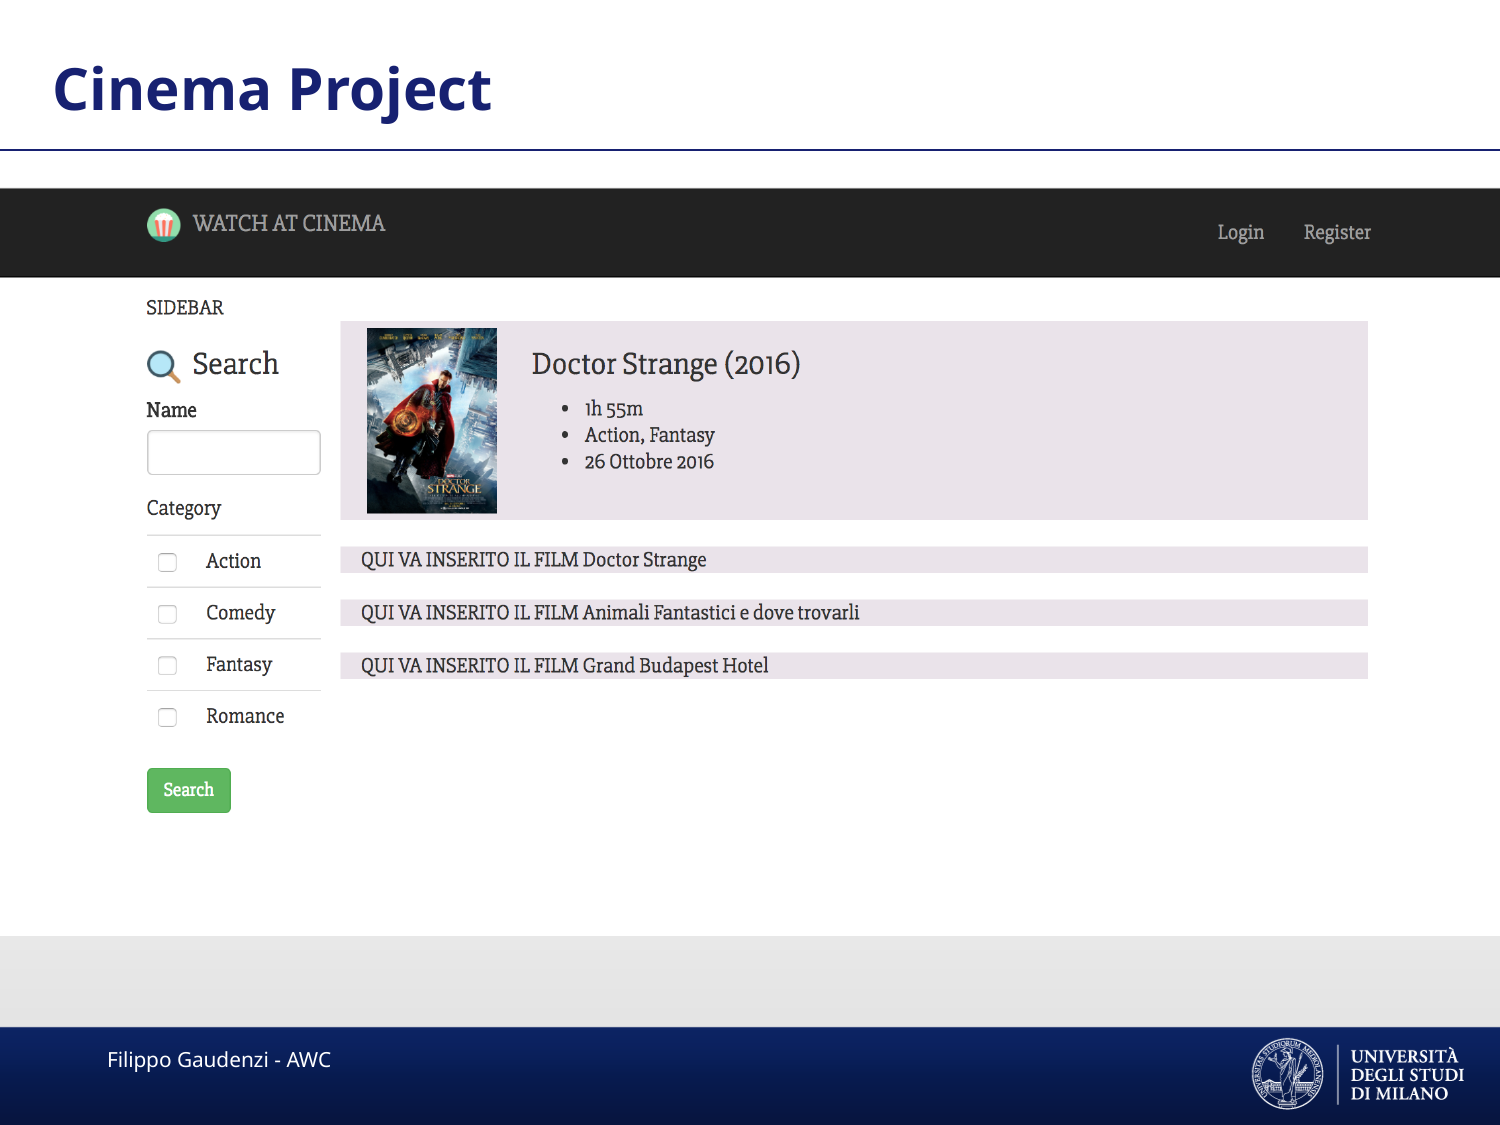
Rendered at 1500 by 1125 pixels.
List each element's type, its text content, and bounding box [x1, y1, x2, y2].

picture [0, 0, 1500, 149]
picture [0, 151, 1500, 1125]
text_box Cinema Project [37, 44, 1000, 131]
text_box Filippo Gaudenzi - AWC [92, 1047, 1305, 1079]
